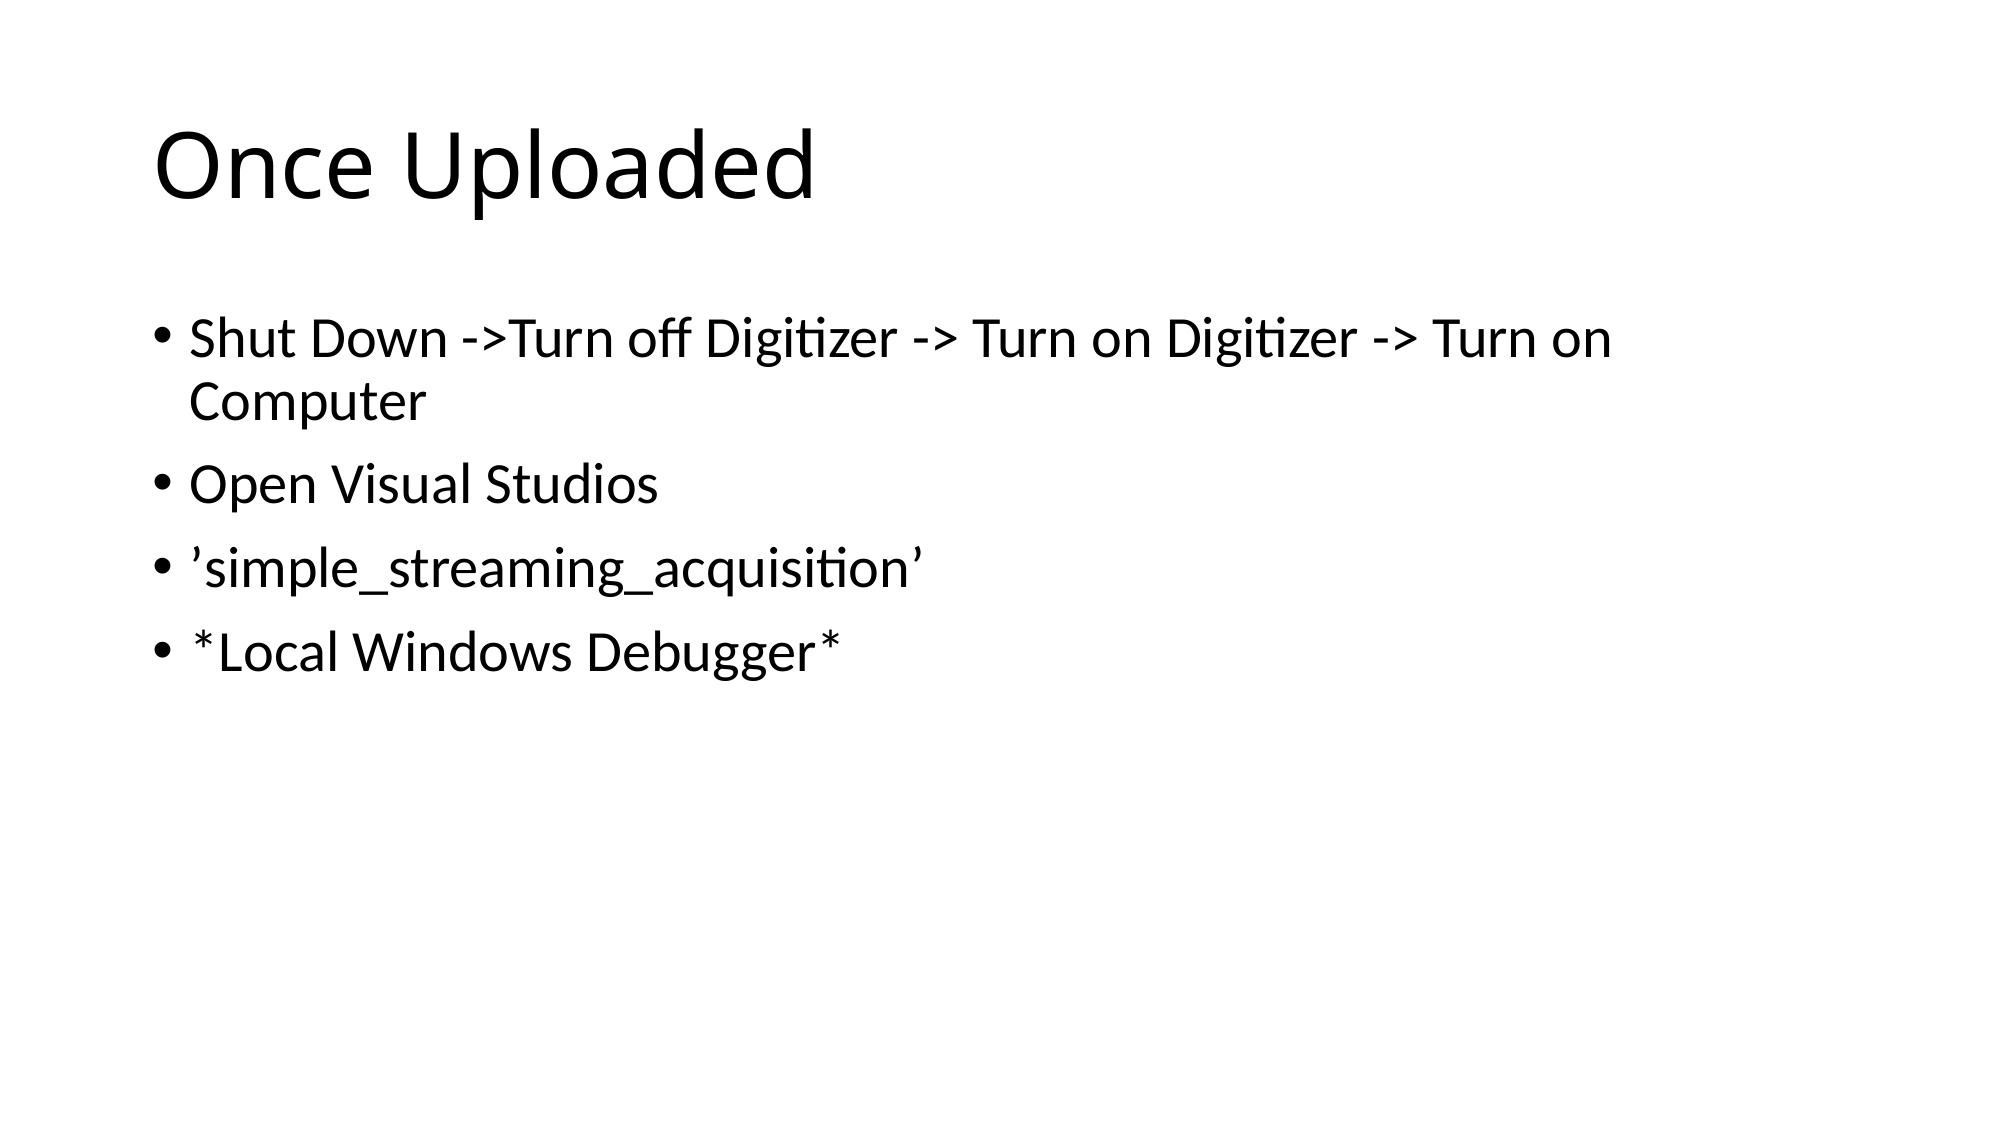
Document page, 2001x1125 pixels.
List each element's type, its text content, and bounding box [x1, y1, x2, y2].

list Shut Down ->Turn off Digitizer -> Turn on Digitizer -> Turn on Computer Open Visual Studios ’simple_streaming_acquisition’ *Local Windows Debugger* [137, 299, 1863, 1014]
title Once Uploaded [137, 59, 1863, 278]
